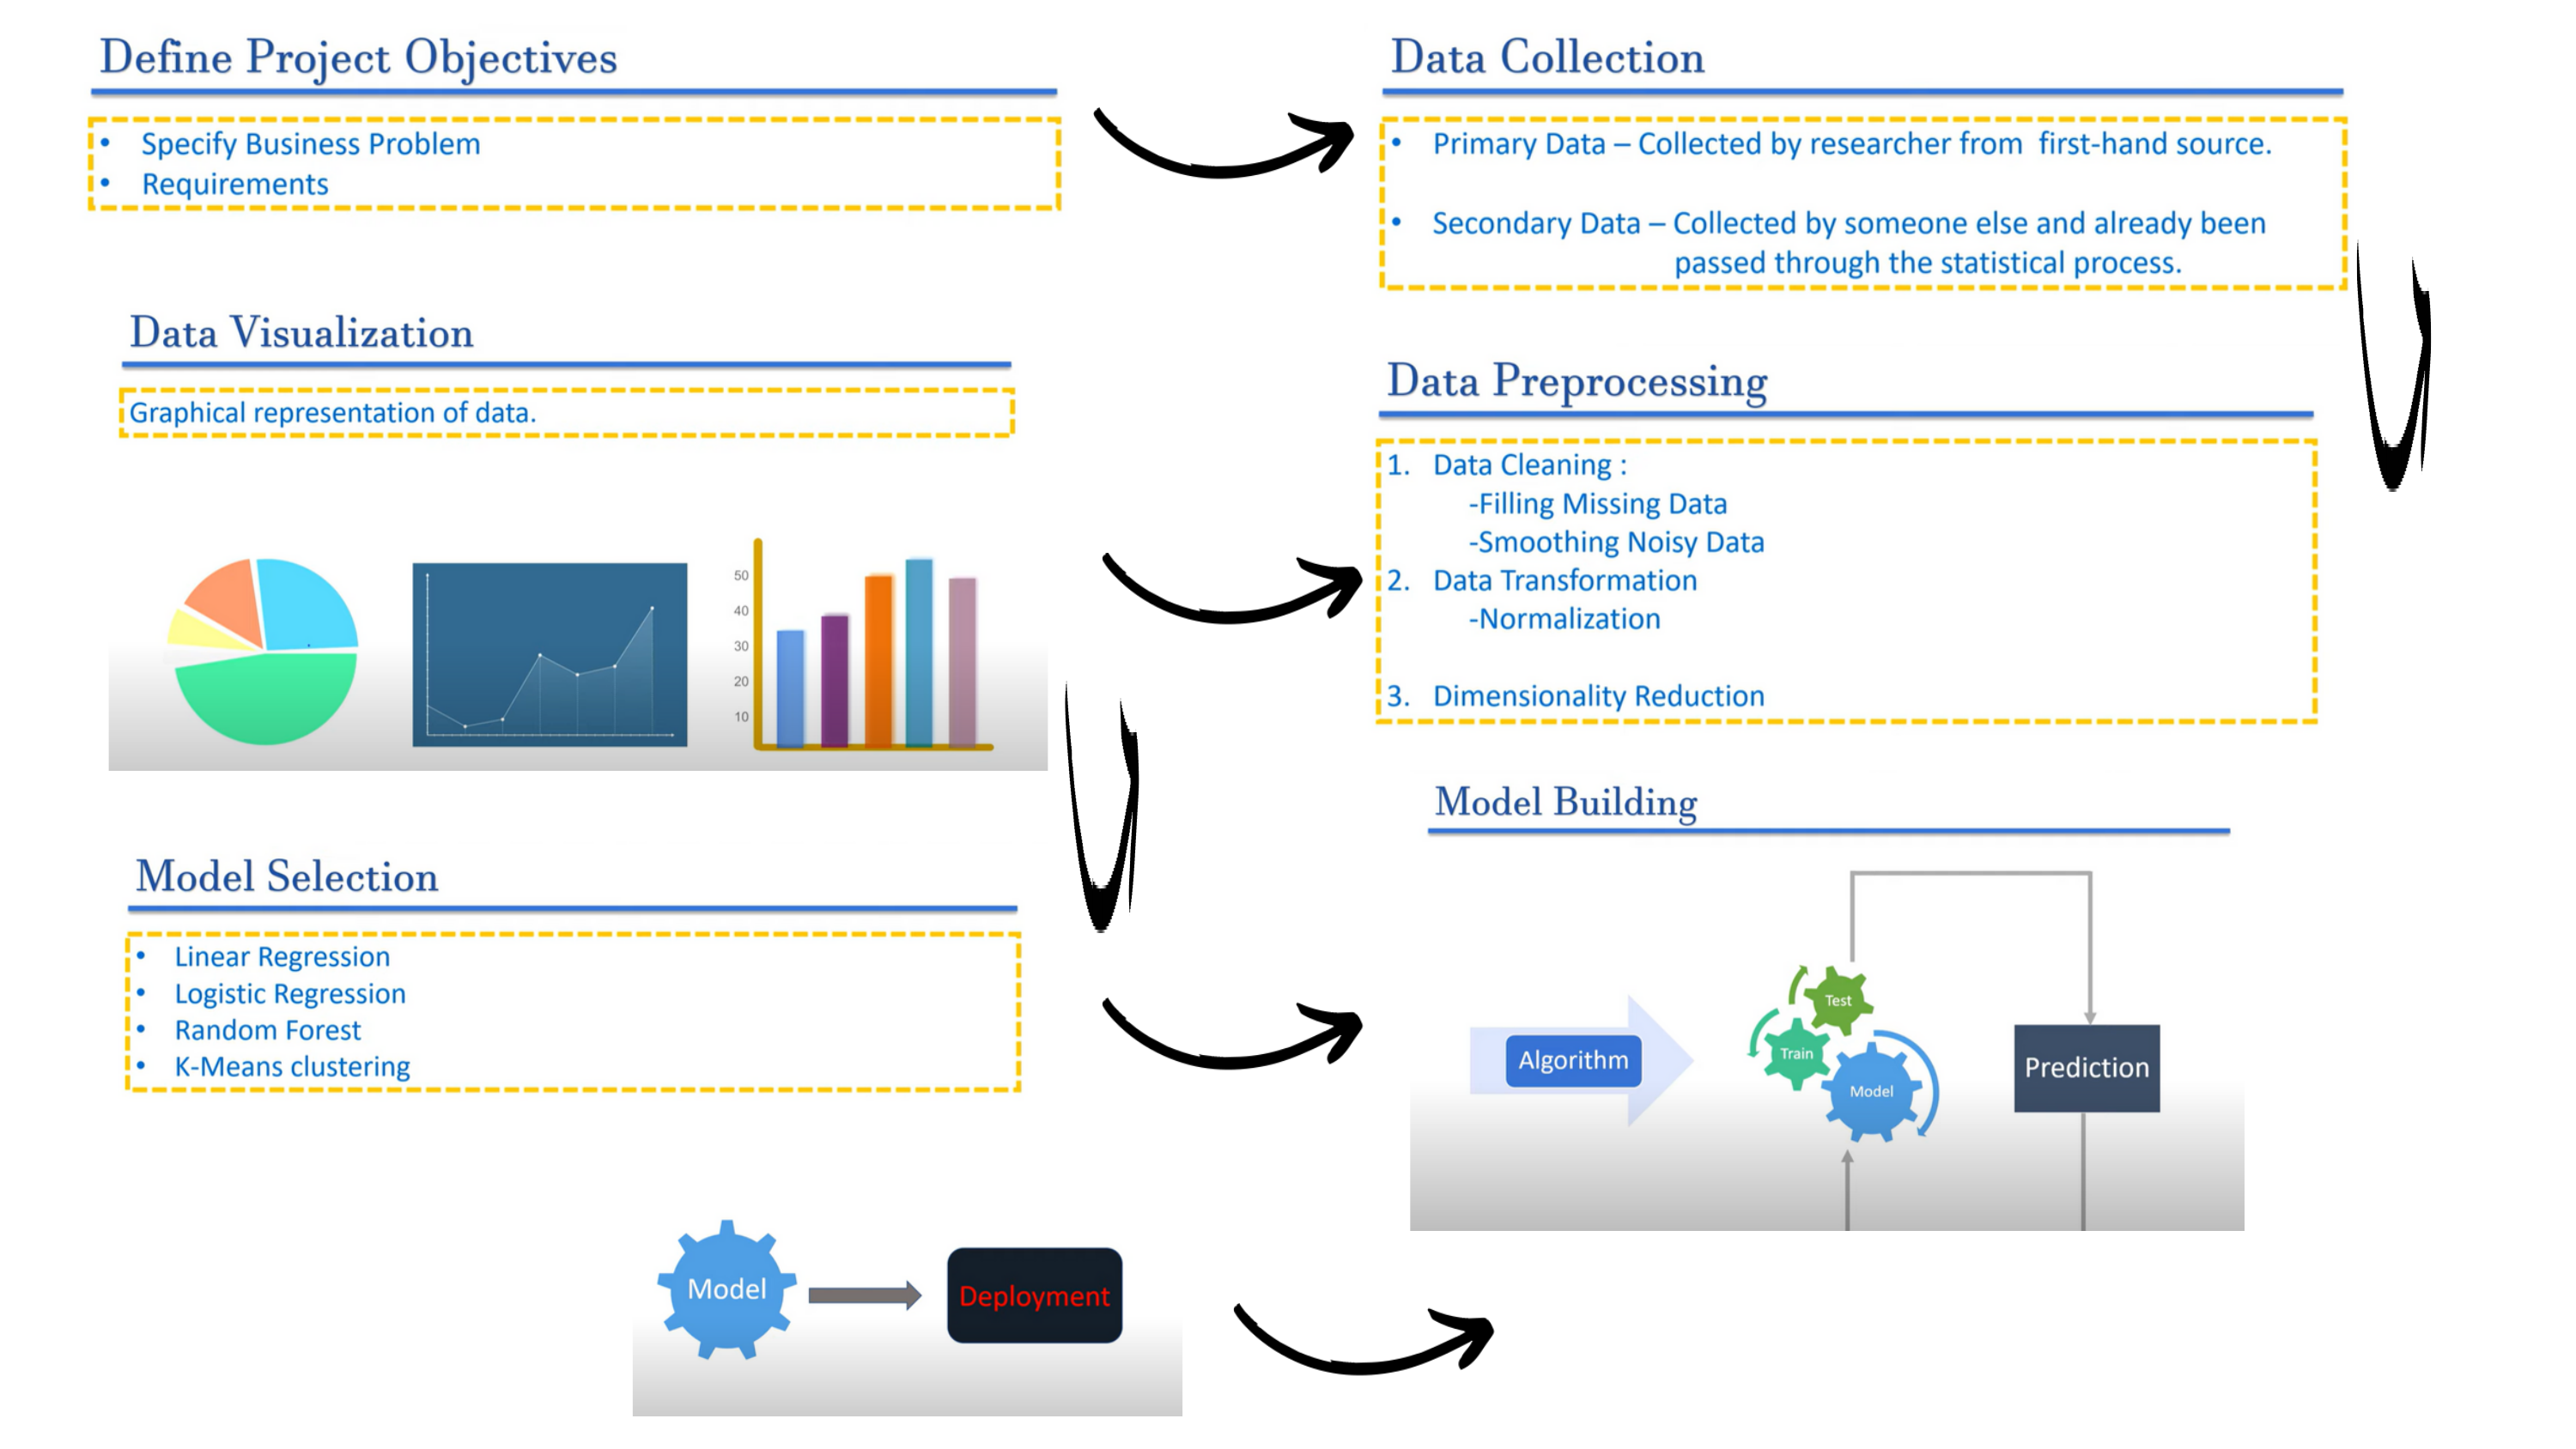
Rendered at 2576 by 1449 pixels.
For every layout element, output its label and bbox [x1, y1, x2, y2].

text_box [70, 23, 1093, 240]
text_box [1410, 770, 2245, 1231]
text_box [2356, 239, 2432, 503]
text_box [108, 308, 1048, 771]
text_box [1092, 107, 1357, 183]
text_box [632, 1191, 1183, 1416]
text_box [1364, 23, 2384, 326]
text_box [1233, 1303, 1497, 1379]
text_box [1065, 681, 1139, 944]
text_box [1102, 553, 1365, 627]
text_box [1102, 997, 1365, 1073]
text_box [114, 841, 1048, 1120]
text_box [1364, 343, 2340, 736]
